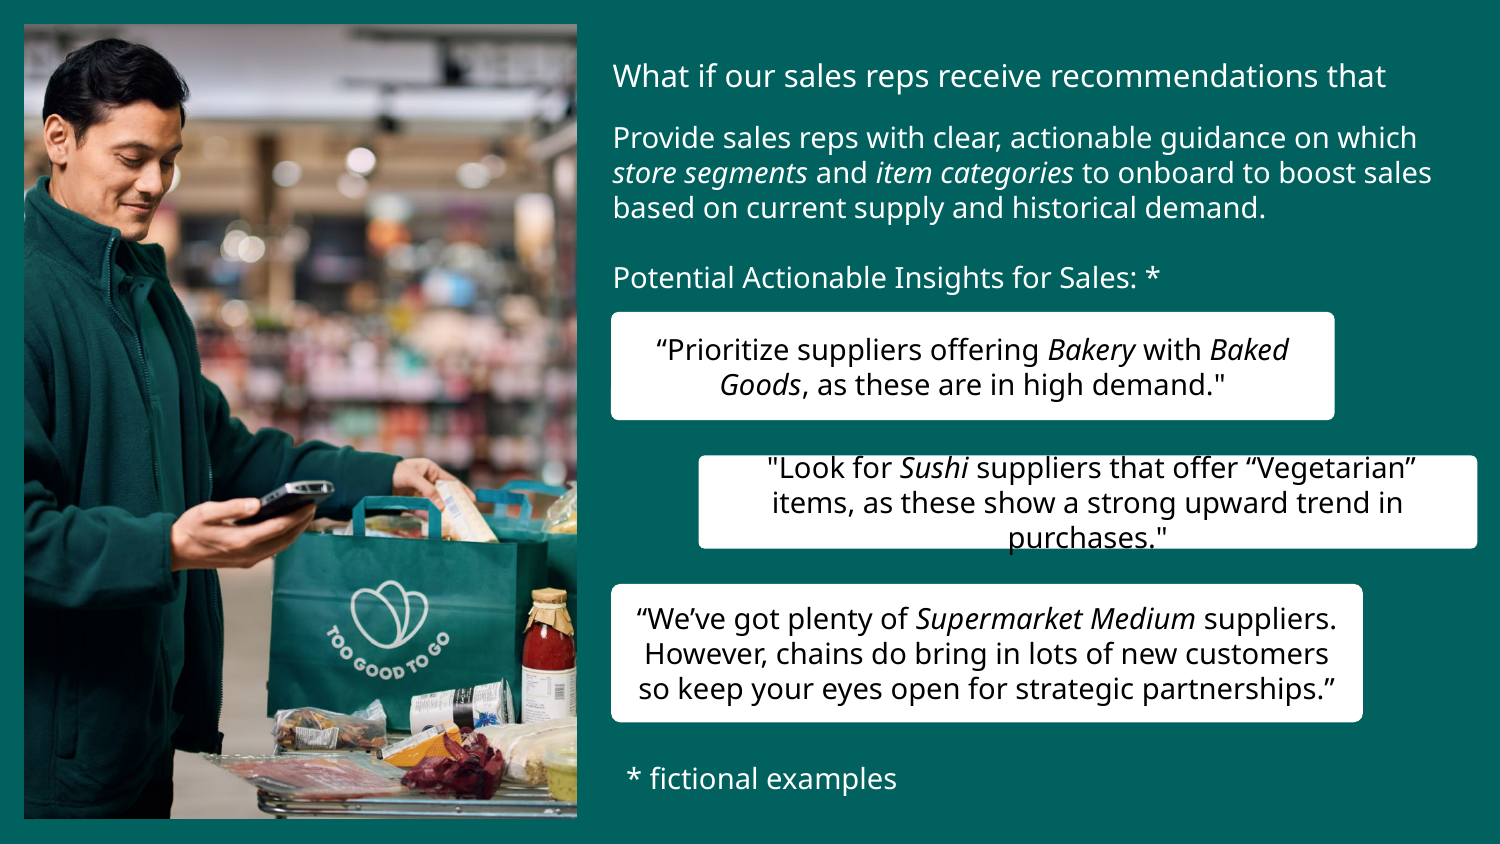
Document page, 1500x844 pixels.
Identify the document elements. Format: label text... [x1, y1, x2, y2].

text_box * fictional examples [610, 745, 1390, 811]
text_box “Prioritize suppliers offering Bakery with Baked Goods, as these are in high demand." [610, 311, 1335, 421]
text_box “We’ve got plenty of Supermarket Medium suppliers. However, chains do bring in lots of new customers so keep your eyes open for strategic partnerships.” [611, 583, 1363, 723]
text_box What if our sales reps receive recommendations that [597, 40, 1461, 109]
picture [24, 24, 578, 819]
text_box "Look for Sushi suppliers that offer “Vegetarian” items, as these show a strong upward trend in purchases." [698, 455, 1478, 549]
text_box Provide sales reps with clear, actionable guidance on which store segments and item categories to onboard to boost sales based on current supply and historical demand. Potential Actionable Insights for Sales: * [597, 104, 1450, 310]
